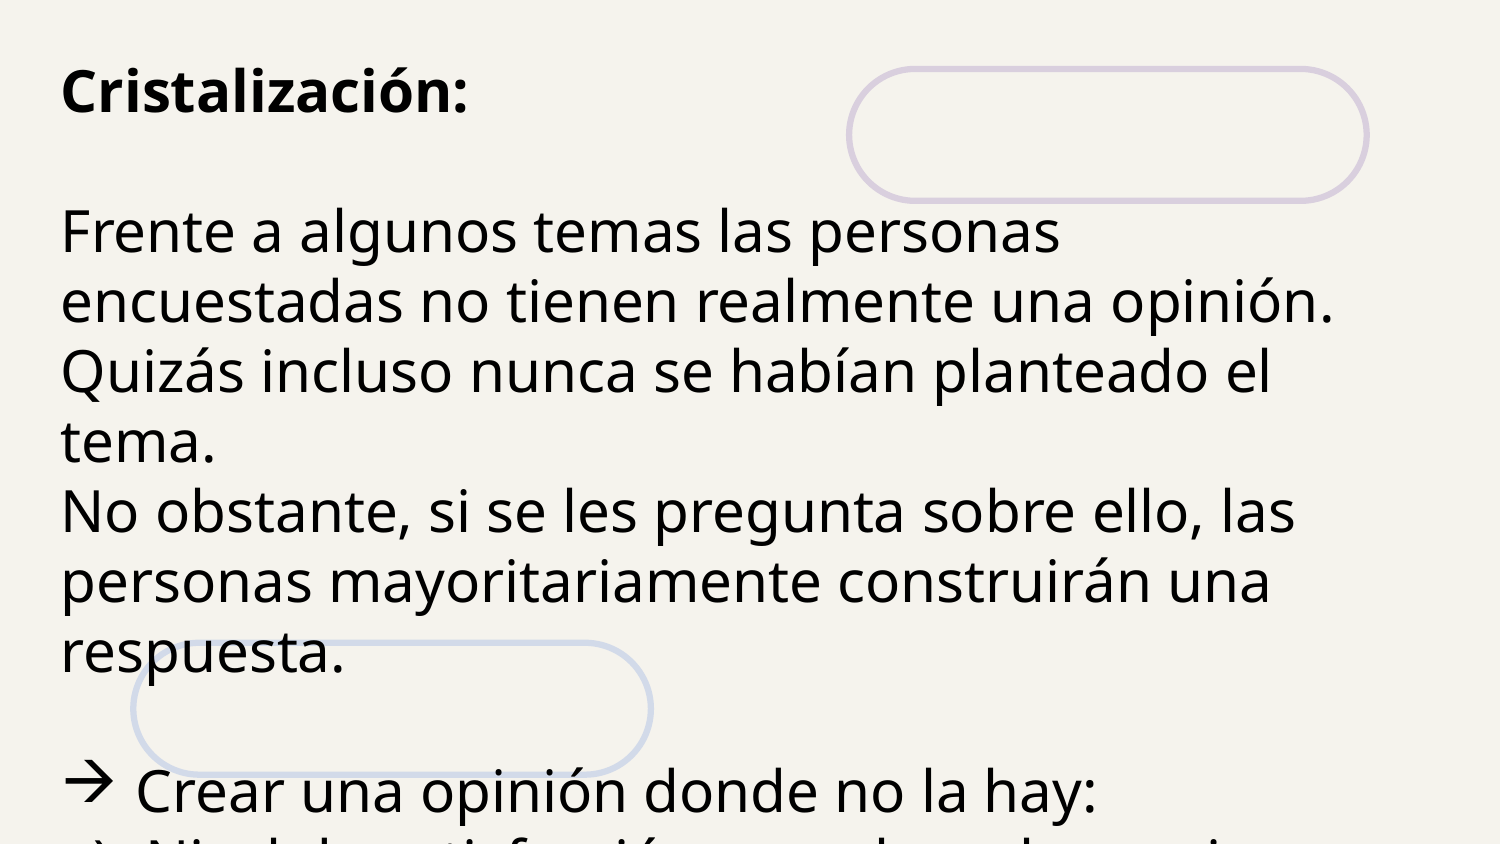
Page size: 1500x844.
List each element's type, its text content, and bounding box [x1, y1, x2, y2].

text_box Cristalización: Frente a algunos temas las personas encuestadas no tienen realmente una opinión. Quizás incluso nunca se habían planteado el tema. No obstante, si se les pregunta sobre ello, las personas mayoritariamente construirán una respuesta. Crear una opinión donde no la hay: Nivel de satisfacción sexual con la pareja Nivel de incertidumbre ante la muerte propia [46, 46, 1422, 844]
